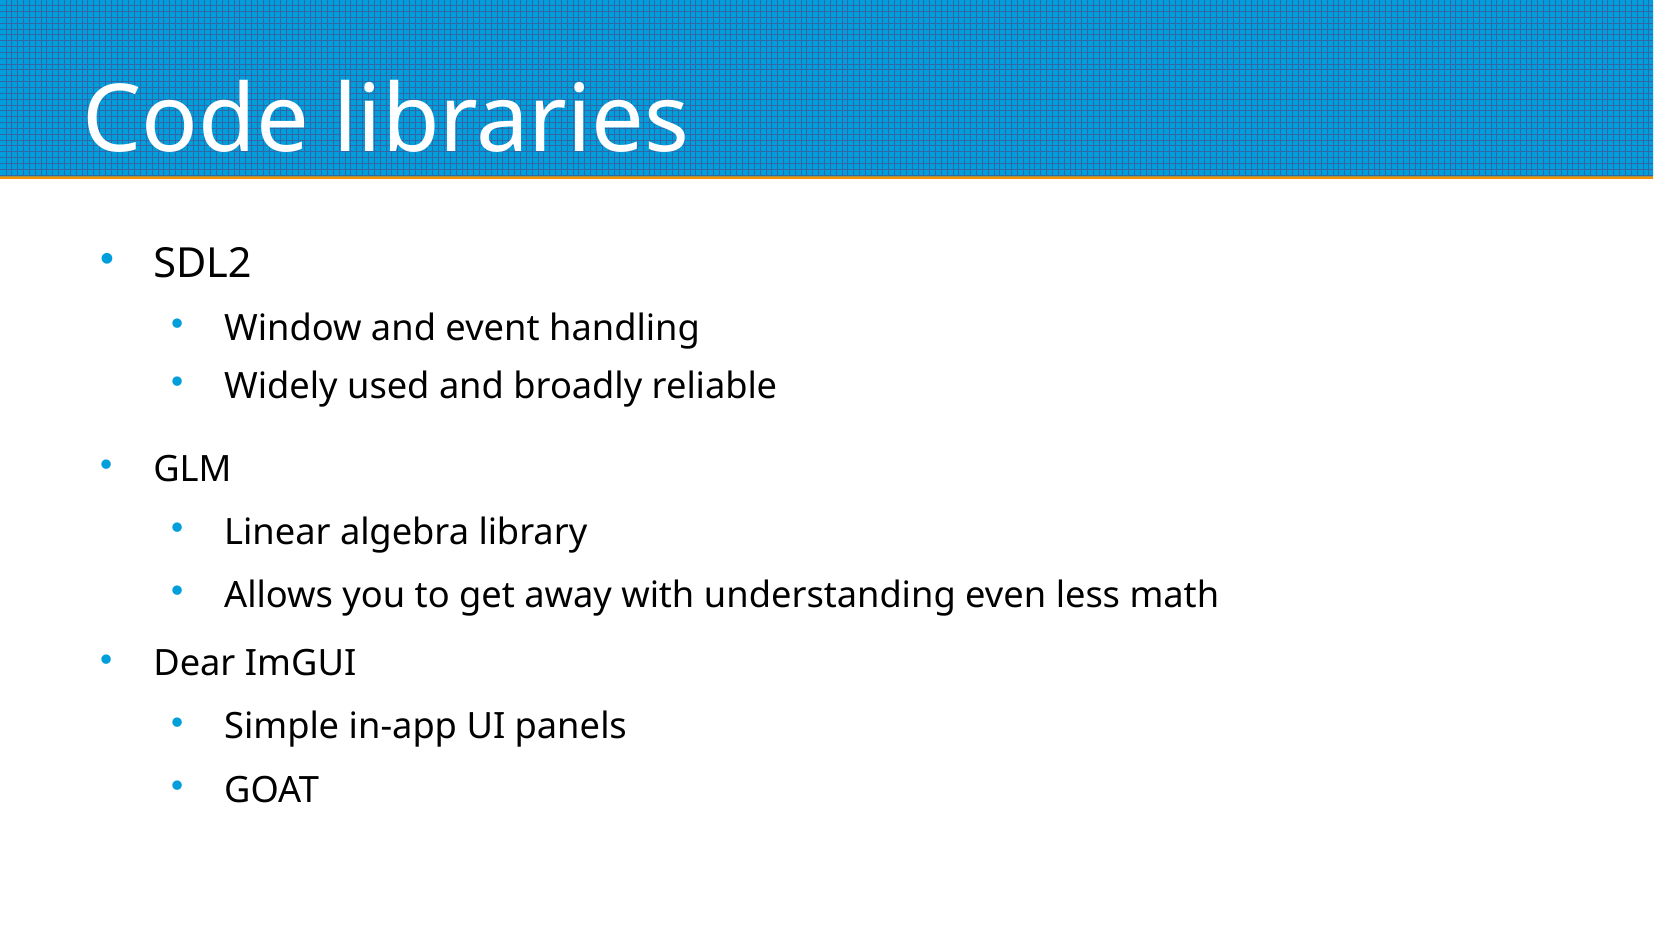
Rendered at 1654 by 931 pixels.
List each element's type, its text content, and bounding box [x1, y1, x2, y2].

list SDL2 Window and event handling Widely used and broadly reliable GLM Linear algebra library Allows you to get away with understanding even less math Dear ImGUI Simple in-app UI panels GOAT [82, 236, 1563, 810]
picture [0, 179, 1654, 931]
title Code libraries [82, 14, 1571, 170]
